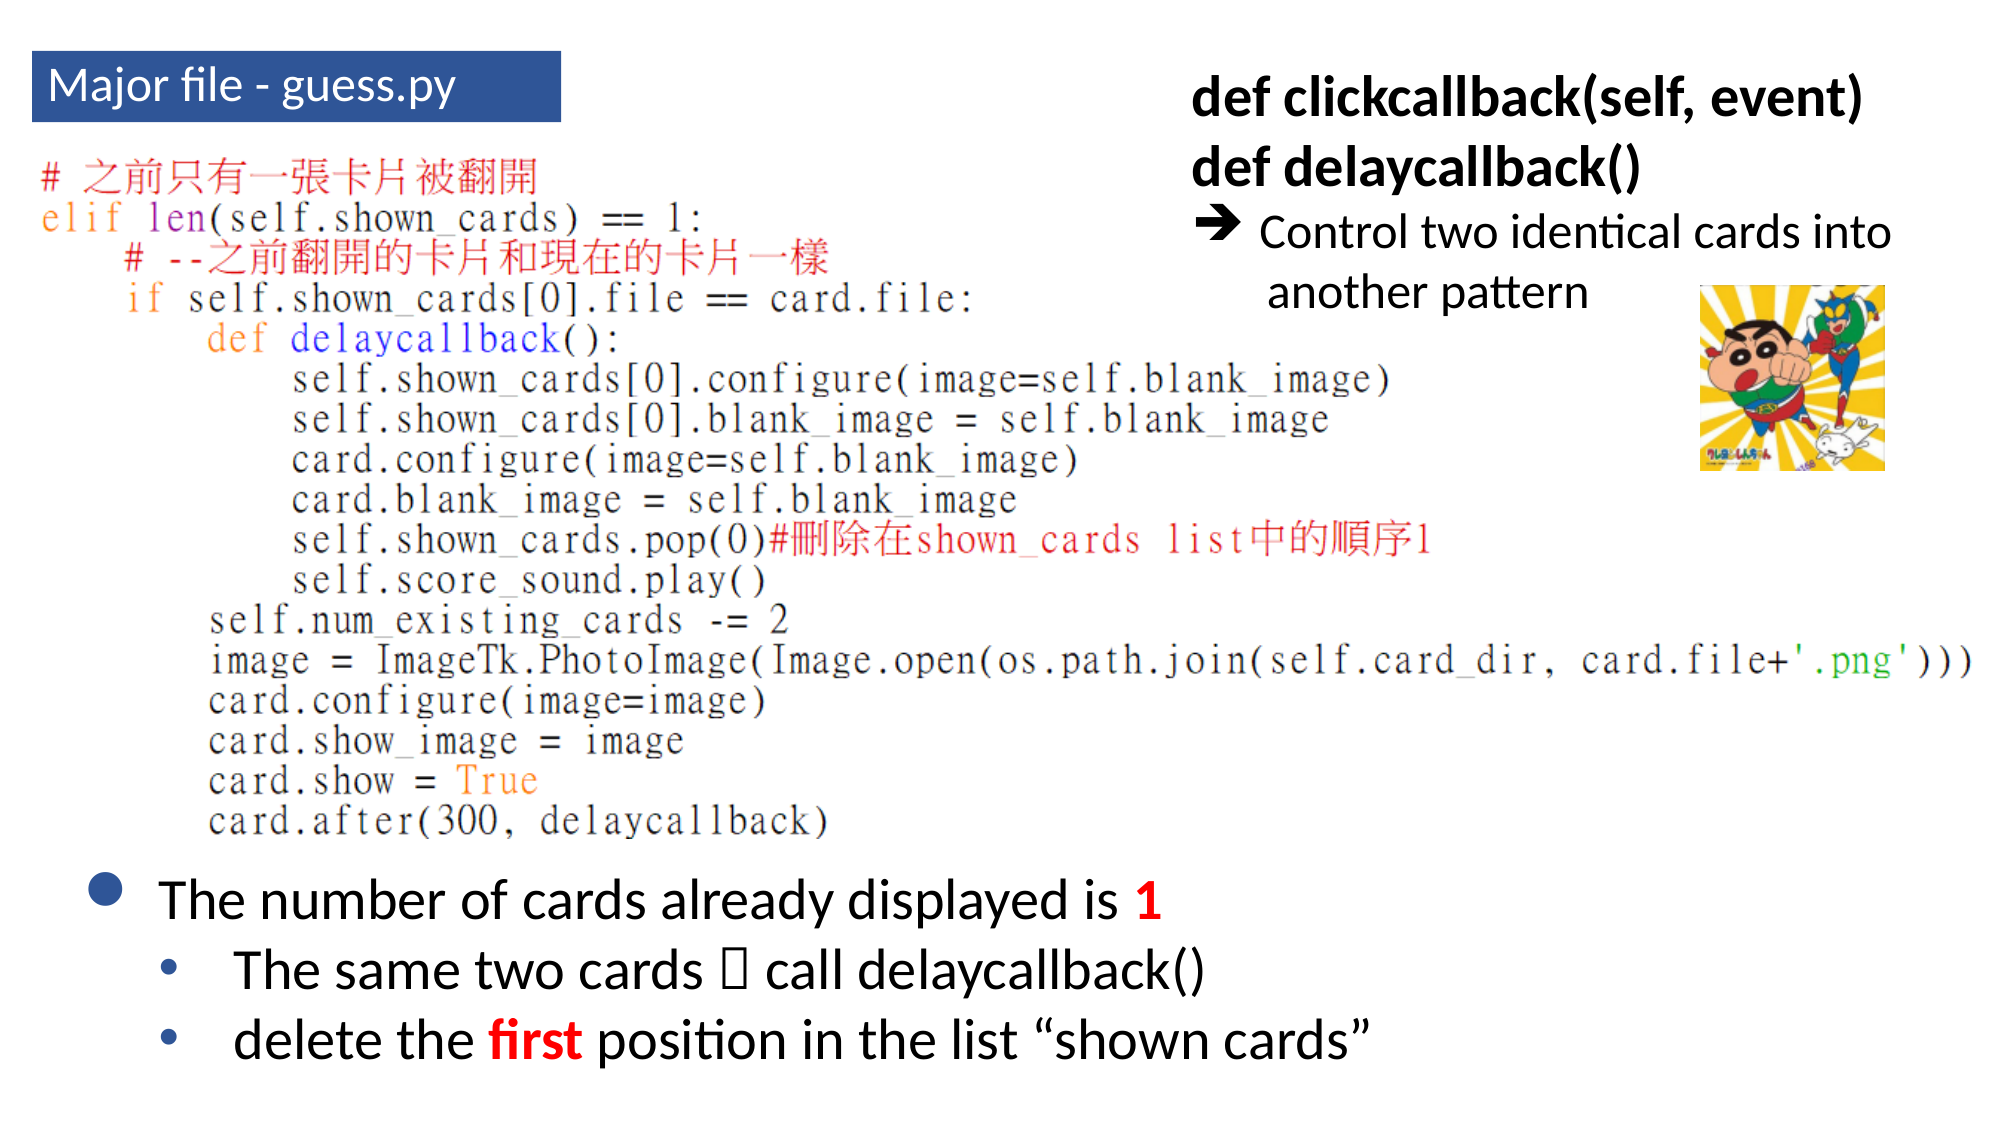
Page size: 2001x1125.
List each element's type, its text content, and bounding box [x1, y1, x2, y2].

text_box The number of cards already displayed is 1 The same two cards  call delaycallback() delete the first position in the list “shown cards” [69, 854, 1909, 1125]
text_box Major file - guess.py [32, 50, 562, 123]
text_box def clickcallback(self, event) def delaycallback() Control two identical cards into another pattern [1177, 50, 1976, 156]
picture [32, 156, 1976, 839]
text_box 123 [141, 54, 671, 126]
